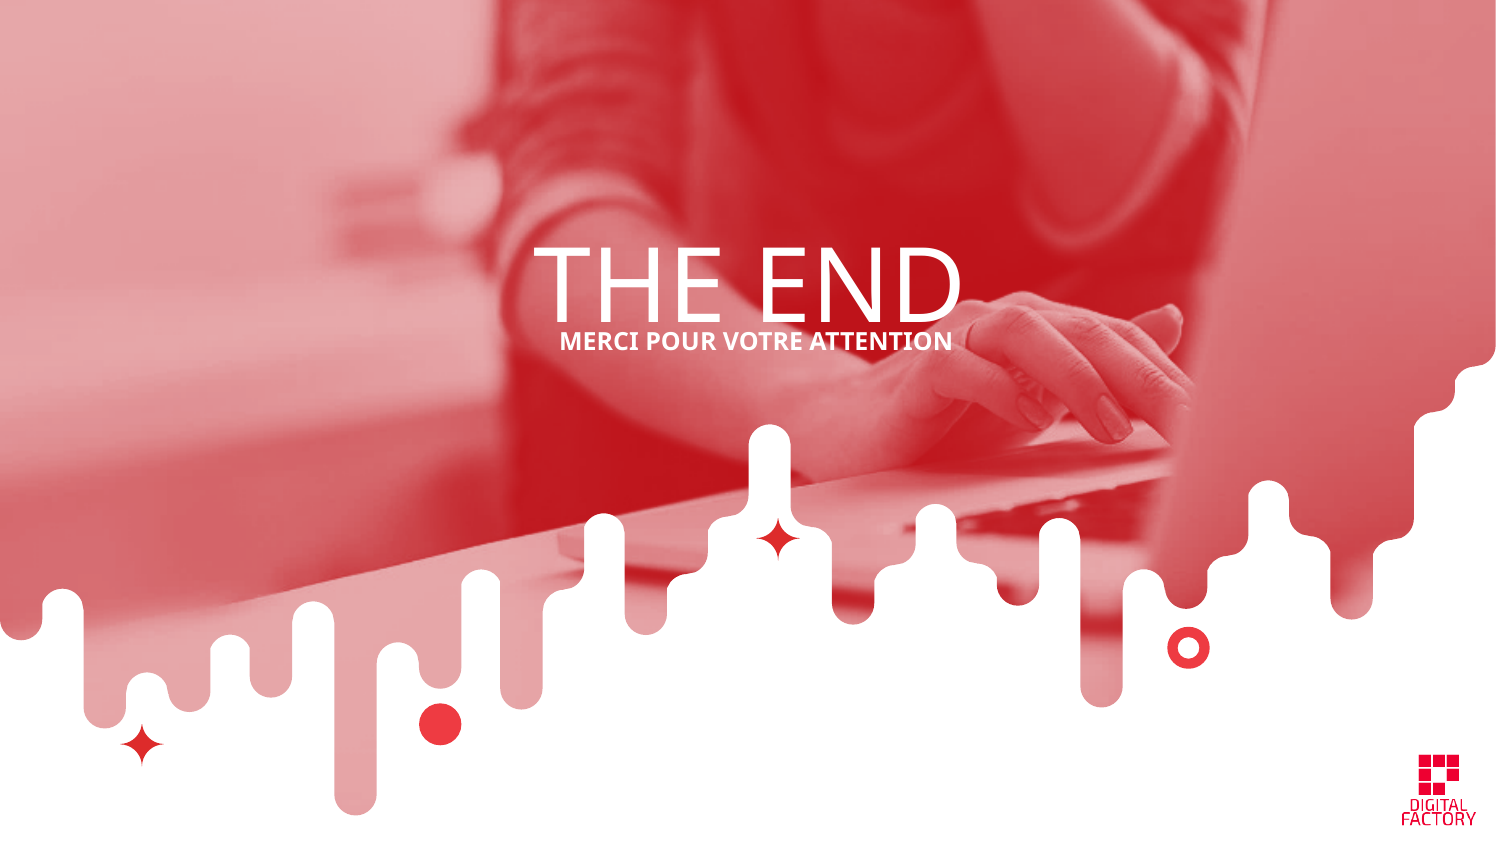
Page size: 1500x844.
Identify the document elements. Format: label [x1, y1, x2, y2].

text_box [120, 724, 164, 767]
text_box [756, 518, 800, 561]
picture [0, 0, 1496, 829]
